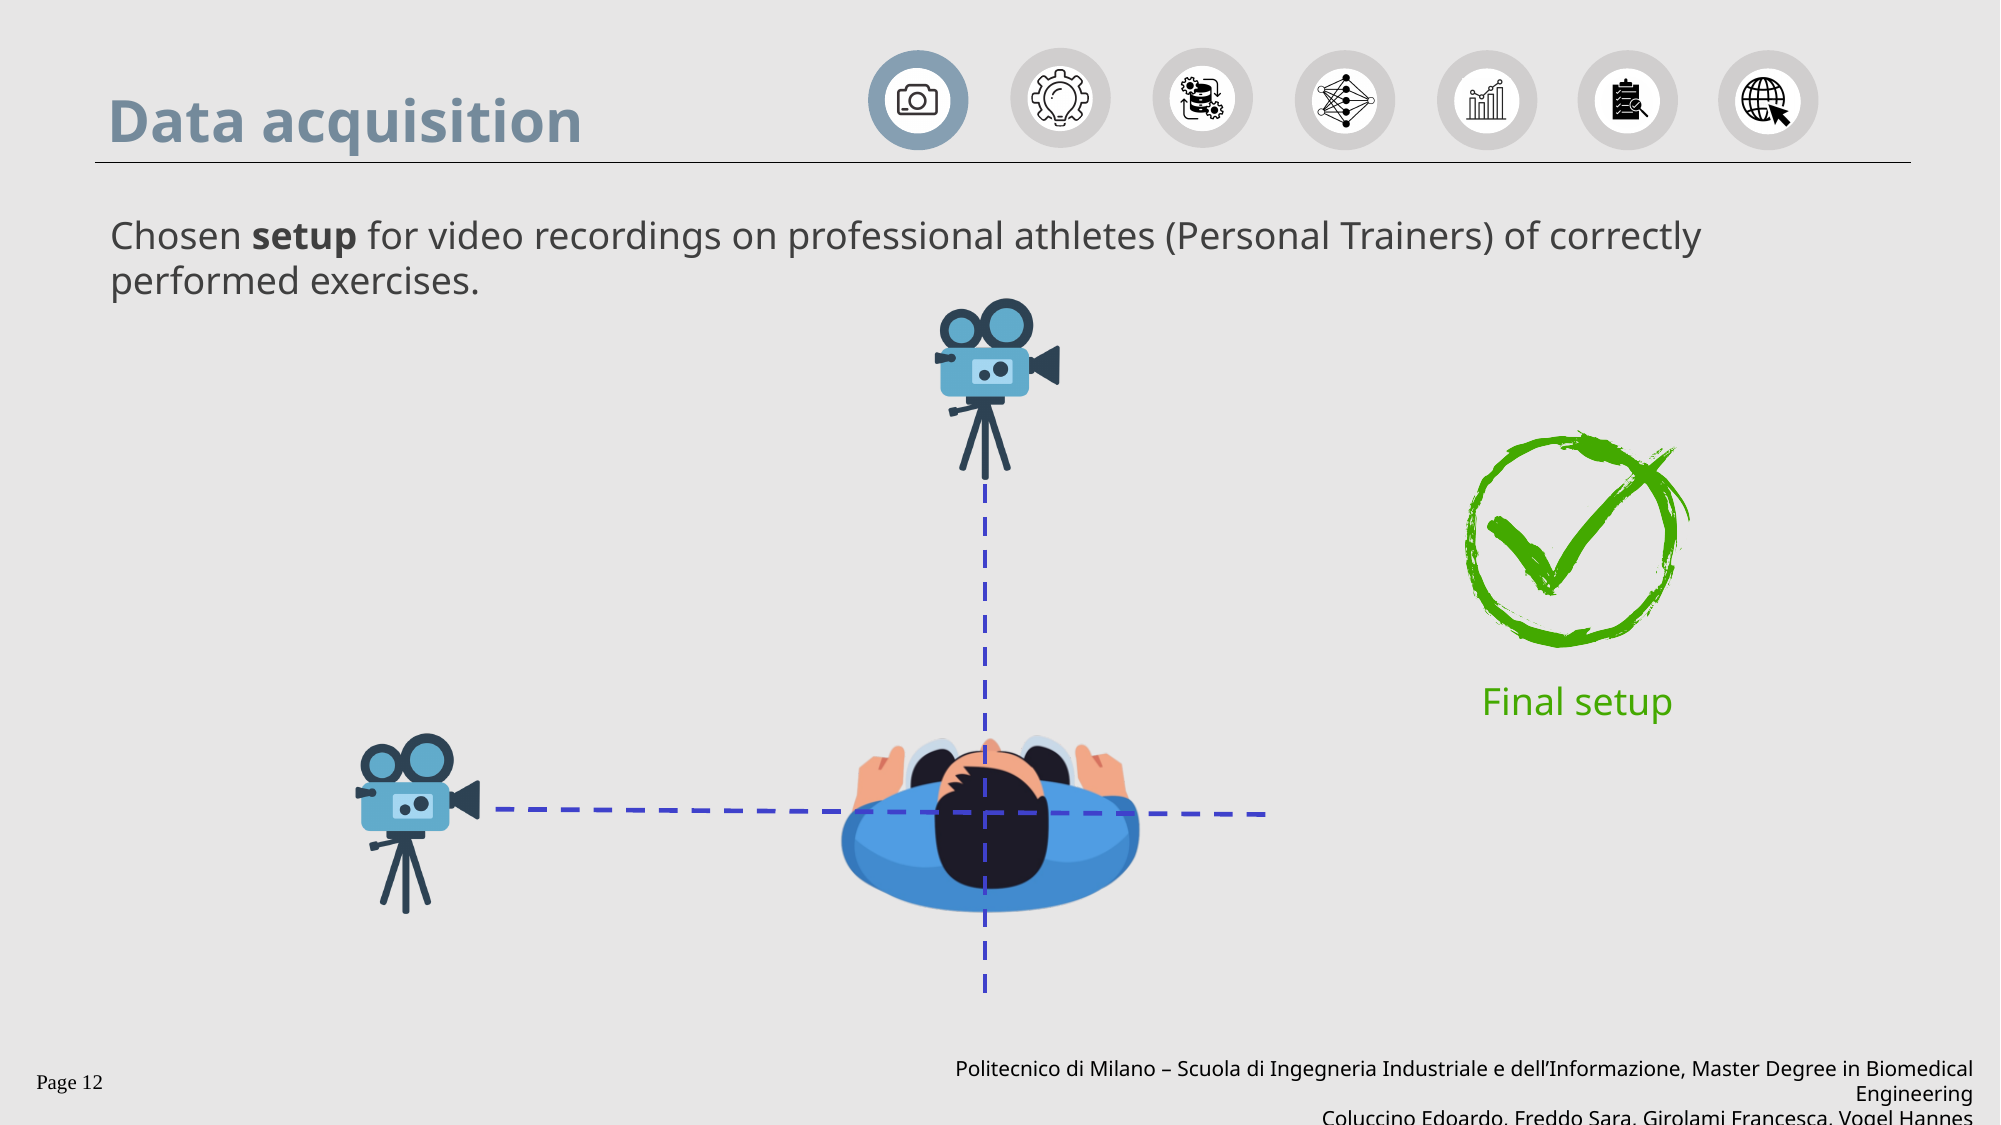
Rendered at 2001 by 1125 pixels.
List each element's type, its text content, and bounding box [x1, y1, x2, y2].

text_box [868, 50, 969, 151]
picture [802, 815, 1179, 1012]
picture [1169, 65, 1236, 132]
text_box [1577, 50, 1678, 151]
picture [1031, 68, 1090, 127]
picture [884, 67, 949, 132]
text_box [1437, 50, 1538, 151]
text_box Final setup [1268, 670, 1887, 731]
picture [318, 725, 516, 923]
picture [1735, 69, 1801, 135]
text_box [1010, 47, 1111, 148]
picture [1313, 69, 1378, 134]
text_box [1465, 68, 1508, 76]
text_box Chosen setup for video recordings on professional athletes (Personal Trainers) of correctly performed exercises. [94, 204, 1847, 310]
text_box [1294, 50, 1396, 134]
text_box [1175, 140, 1230, 148]
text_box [495, 808, 1277, 815]
text_box [1320, 144, 1370, 151]
picture [898, 290, 1096, 488]
picture [1465, 430, 1691, 648]
text_box [1607, 68, 1647, 75]
text_box [1516, 86, 1520, 116]
picture [1601, 76, 1653, 128]
picture [1462, 77, 1511, 122]
picture [802, 635, 984, 808]
text_box Page 12 [21, 1060, 320, 1101]
text_box Politecnico di Milano – Scuola di Ingegneria Industriale e dell’Informazione, Master Degree in Biomedical Engineering Coluccino Edoardo, Freddo Sara, Girolami Francesca, Vogel Hannes [868, 1048, 1989, 1125]
text_box [1718, 50, 1819, 135]
text_box [1152, 47, 1253, 132]
text_box [1472, 130, 1502, 134]
picture [986, 635, 1179, 808]
text_box [1744, 144, 1793, 151]
text_box Data acquisition [92, 76, 794, 162]
